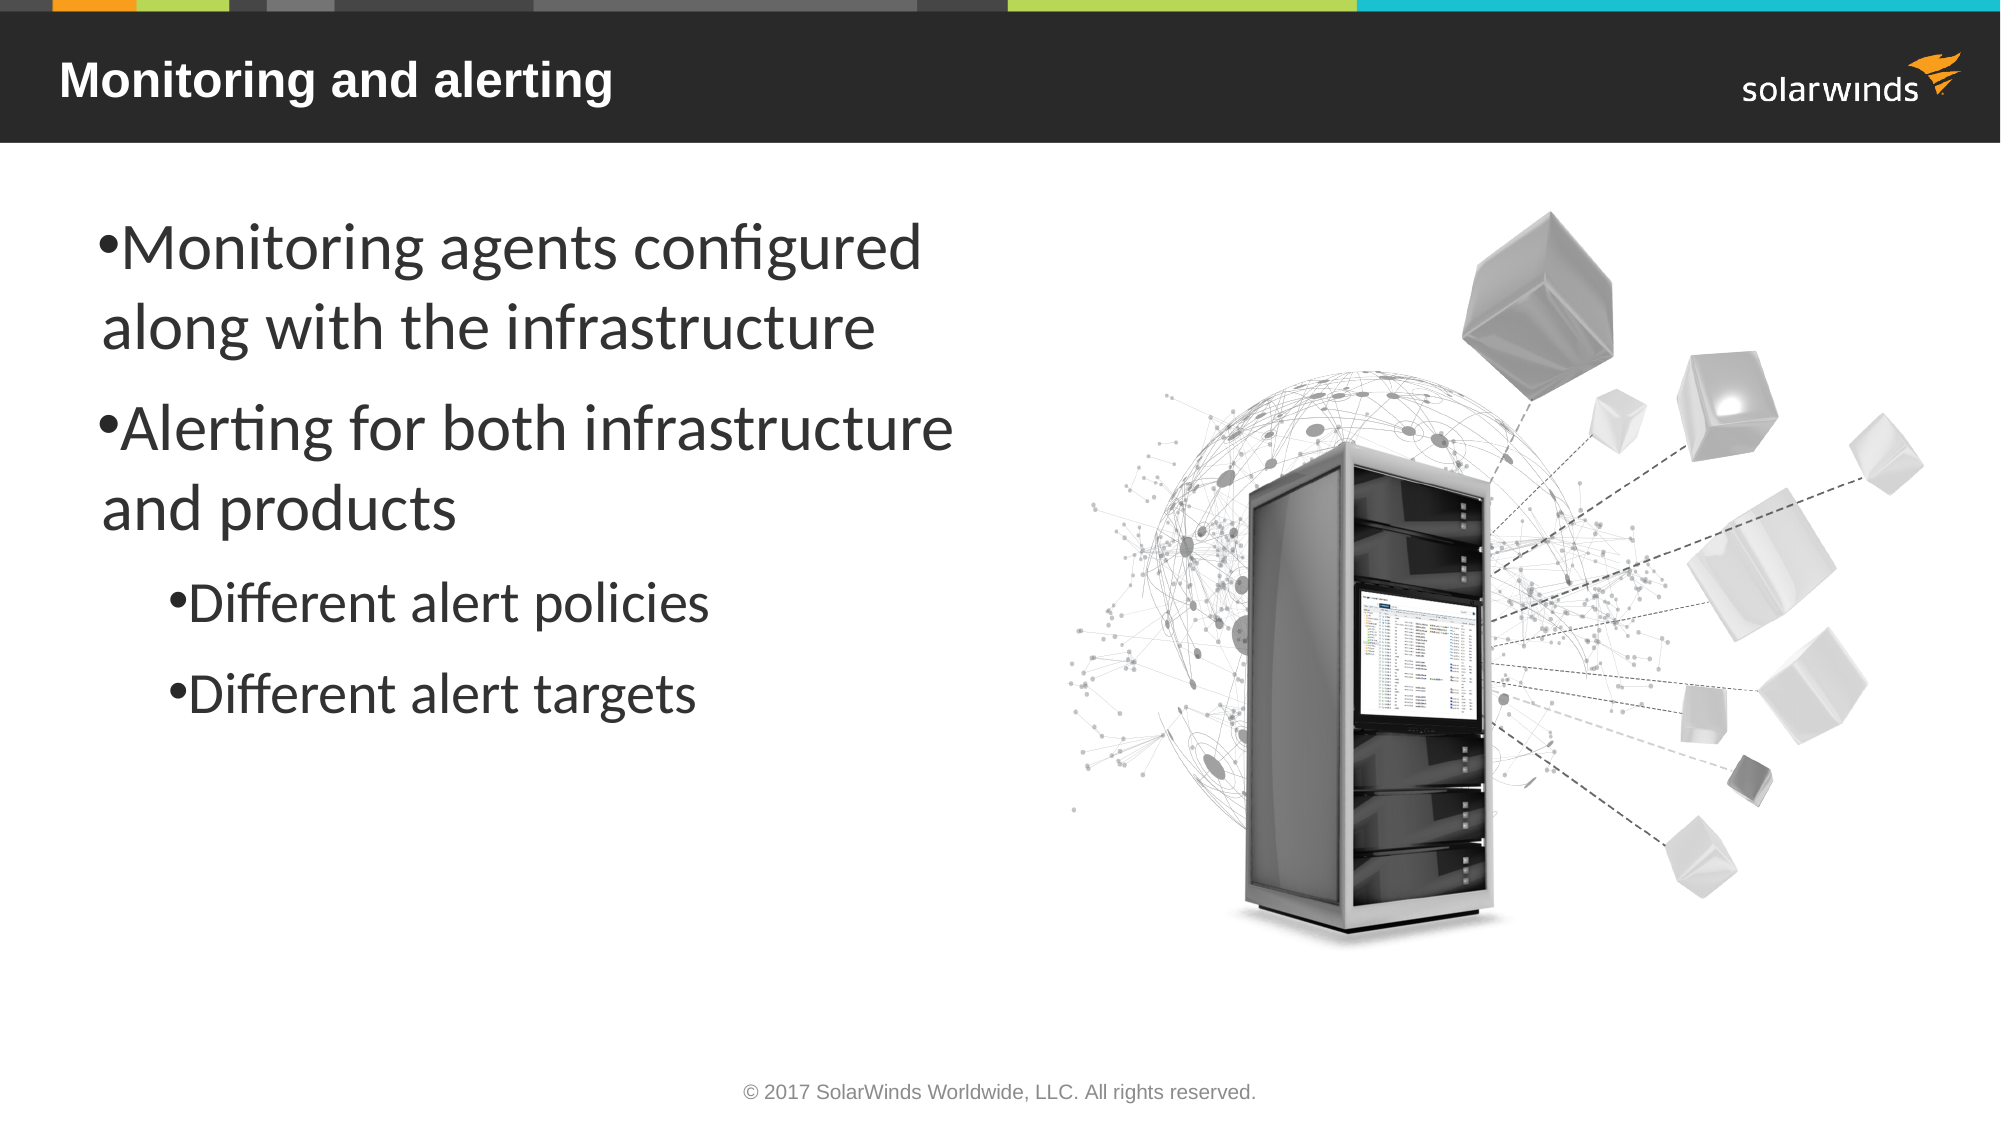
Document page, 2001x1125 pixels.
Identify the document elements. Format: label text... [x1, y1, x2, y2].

title Monitoring and alerting [43, 39, 824, 124]
picture [0, 0, 2001, 1125]
footer © 2017 SolarWinds Worldwide, LLC. All rights reserved. [76, 1058, 824, 1124]
list Monitoring agents configured along with the infrastructure Alerting for both infrastructure and products Different alert policies Different alert targets [48, 187, 824, 1016]
